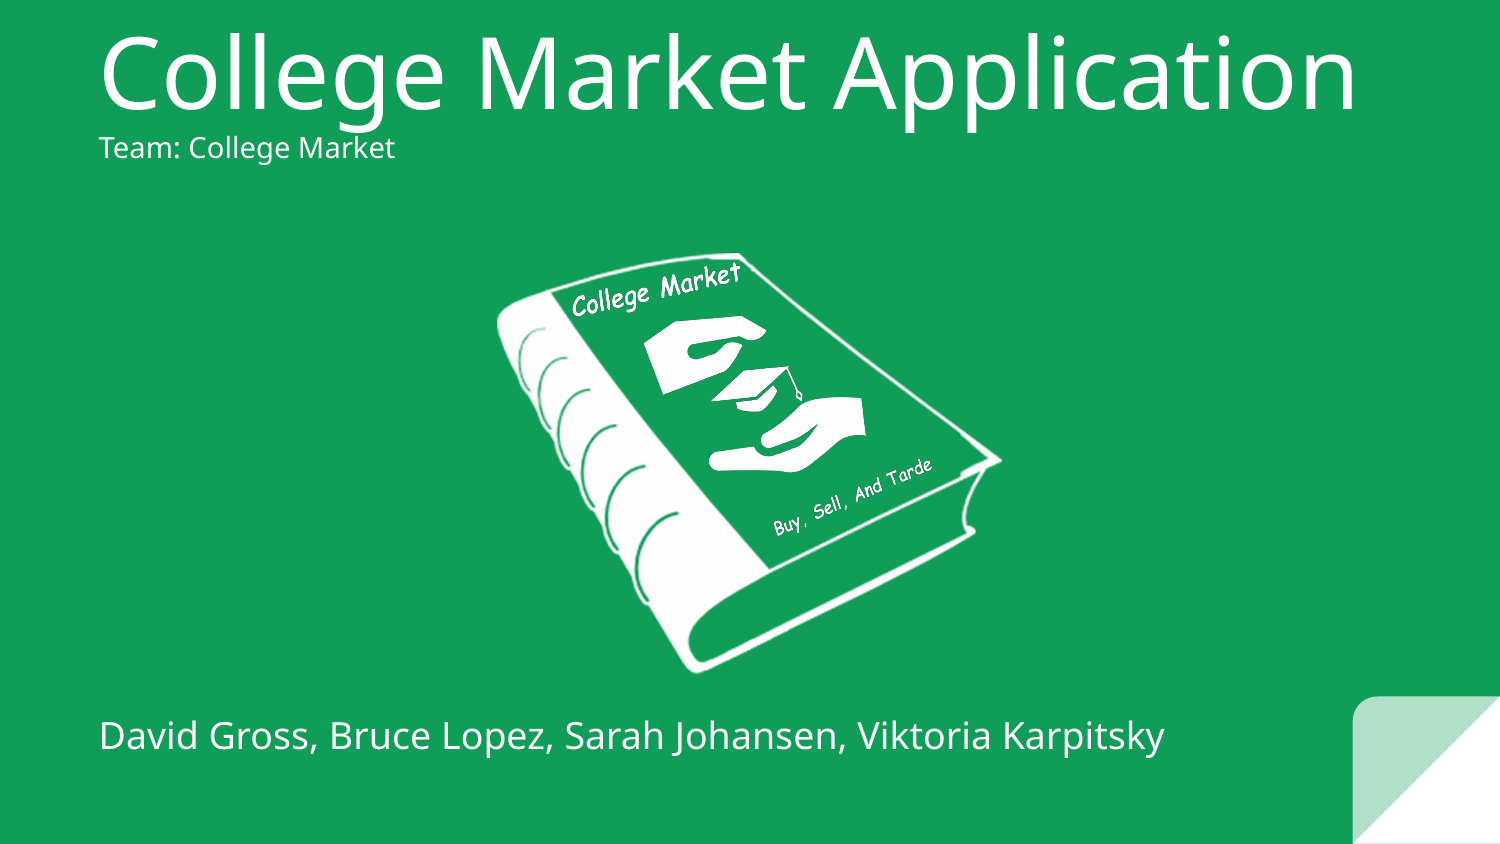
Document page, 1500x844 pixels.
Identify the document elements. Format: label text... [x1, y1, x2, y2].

title College Market Application Team: College Market [83, 0, 1417, 180]
picture [465, 137, 1035, 707]
subtitle David Gross, Bruce Lopez, Sarah Johansen, Viktoria Karpitsky [83, 697, 1417, 801]
